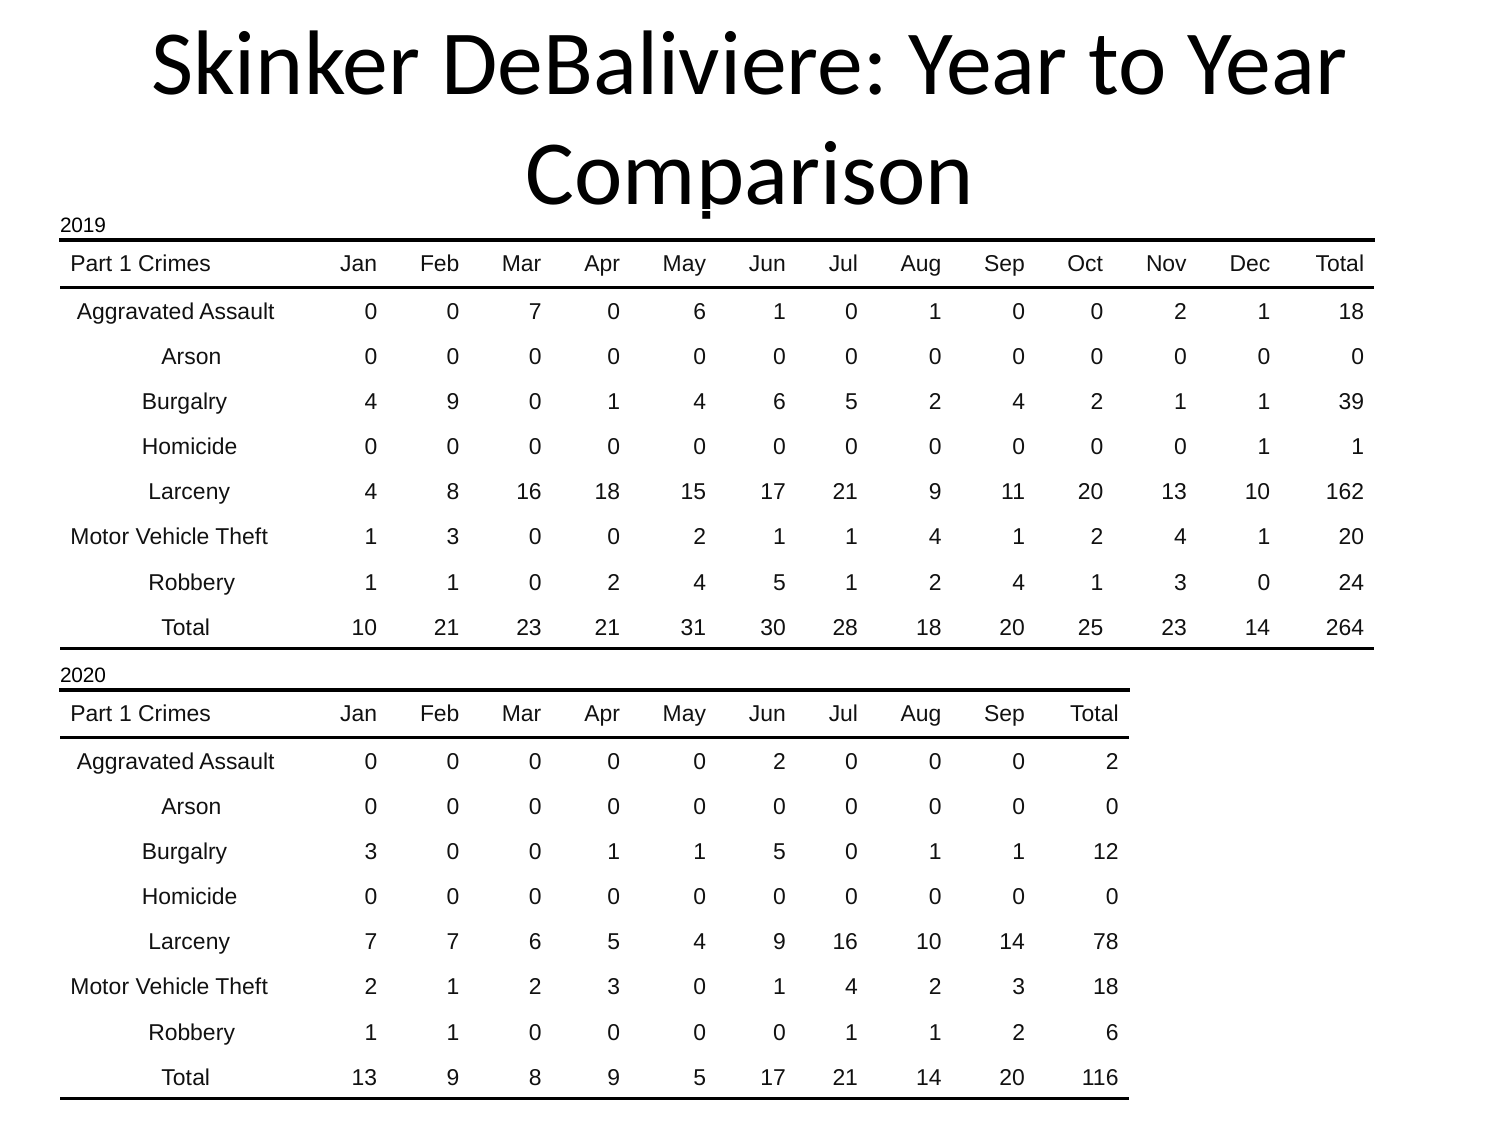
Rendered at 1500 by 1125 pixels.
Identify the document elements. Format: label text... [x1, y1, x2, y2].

table_cell 7 [470, 289, 552, 335]
table_cell Dec [1197, 242, 1281, 286]
table_cell 0 [552, 515, 630, 558]
table_cell 21 [796, 468, 868, 515]
table_cell Part 1 Crimes [60, 242, 308, 286]
table_cell Jan [308, 692, 388, 736]
table_cell 5 [717, 828, 796, 875]
table_cell 0 [388, 785, 470, 828]
table_cell 1 [552, 378, 630, 425]
table_cell 1 [1114, 378, 1197, 425]
table_cell 2 [1035, 515, 1114, 558]
table_cell 18 [868, 606, 952, 647]
table_cell 1 [388, 965, 470, 1008]
table_cell 5 [630, 1056, 717, 1097]
table_cell 0 [630, 739, 717, 785]
table_cell Robbery [60, 558, 308, 606]
title Skinker DeBaliviere: Year to Year Comparison [60, 60, 1440, 165]
table_cell Mar [470, 692, 552, 736]
table_cell Jul [796, 242, 868, 286]
table_cell 3 [308, 828, 388, 875]
table_cell 16 [470, 468, 552, 515]
table_cell 0 [717, 785, 796, 828]
table_cell 2 [552, 558, 630, 606]
table_cell 0 [388, 739, 470, 785]
table_cell Sep [952, 242, 1035, 286]
table_cell 23 [470, 606, 552, 647]
table_cell 0 [470, 739, 552, 785]
table_cell 2 [868, 378, 952, 425]
table_cell 1 [1197, 289, 1281, 335]
table_cell 0 [552, 335, 630, 378]
table_cell 0 [1035, 785, 1129, 828]
table_cell 24 [1281, 558, 1374, 606]
table_cell 1 [1281, 425, 1374, 468]
table_cell 0 [552, 425, 630, 468]
table_cell 0 [552, 785, 630, 828]
table_cell Homicide [60, 425, 308, 468]
table_cell 0 [1035, 425, 1114, 468]
table_header 2019 [61, 211, 1374, 238]
table_cell 0 [470, 1008, 552, 1056]
table_cell 1 [630, 828, 717, 875]
table_cell Aug [868, 242, 952, 286]
table_cell 0 [796, 739, 868, 785]
table_cell 0 [1281, 335, 1374, 378]
table_cell 21 [388, 606, 470, 647]
table_cell 20 [952, 606, 1035, 647]
table_cell 0 [1035, 875, 1129, 918]
table_cell 0 [952, 425, 1035, 468]
table_cell 4 [952, 558, 1035, 606]
table_cell 8 [388, 468, 470, 515]
table_cell 9 [388, 378, 470, 425]
table_cell 0 [796, 828, 868, 875]
table_cell 5 [717, 558, 796, 606]
table_cell 0 [868, 739, 952, 785]
table_cell 6 [717, 378, 796, 425]
table_cell 2 [1114, 289, 1197, 335]
table_cell 4 [796, 965, 868, 1008]
table_cell 6 [470, 918, 552, 965]
table_cell 14 [1197, 606, 1281, 647]
table_cell 28 [796, 606, 868, 647]
table_cell 21 [552, 606, 630, 647]
table_cell Aggravated Assault [60, 289, 308, 335]
table_cell Jun [717, 242, 796, 286]
table_cell 1 [308, 1008, 388, 1056]
table_cell 0 [470, 425, 552, 468]
table_header 2020 [61, 661, 1128, 688]
table_cell 1 [796, 515, 868, 558]
table_cell 30 [717, 606, 796, 647]
table_cell 2 [630, 515, 717, 558]
table_cell 4 [630, 558, 717, 606]
table_cell 1 [1035, 558, 1114, 606]
table_cell 0 [308, 425, 388, 468]
table_cell May [630, 692, 717, 736]
table_cell 1 [952, 828, 1035, 875]
table_cell 0 [552, 875, 630, 918]
table_cell 20 [952, 1056, 1035, 1097]
table_cell 10 [308, 606, 388, 647]
table_cell 0 [470, 828, 552, 875]
table_cell 18 [1281, 289, 1374, 335]
table_cell 0 [796, 335, 868, 378]
table_cell 10 [868, 918, 952, 965]
table_cell Total [60, 1056, 308, 1097]
table_cell Total [1281, 242, 1374, 286]
table_cell 0 [796, 289, 868, 335]
table_cell 11 [952, 468, 1035, 515]
table_cell 1 [717, 965, 796, 1008]
table_cell 4 [630, 378, 717, 425]
table_cell Homicide [60, 875, 308, 918]
table_cell Motor Vehicle Theft [60, 965, 308, 1008]
table_cell Sep [952, 692, 1035, 736]
table_cell 2 [717, 739, 796, 785]
table_cell 1 [717, 515, 796, 558]
table_cell 6 [1035, 1008, 1129, 1056]
table_cell 1 [1197, 378, 1281, 425]
table_cell 0 [1197, 335, 1281, 378]
table_cell 4 [1114, 515, 1197, 558]
table_cell 3 [552, 965, 630, 1008]
table_cell 78 [1035, 918, 1129, 965]
table_cell 0 [717, 425, 796, 468]
table_cell Total [1035, 692, 1129, 736]
table_cell 0 [1114, 425, 1197, 468]
table_cell 9 [717, 918, 796, 965]
table_cell 18 [1035, 965, 1129, 1008]
table_cell 0 [868, 425, 952, 468]
table_cell 13 [1114, 468, 1197, 515]
table_cell 0 [717, 875, 796, 918]
table_cell 2 [308, 965, 388, 1008]
table_cell Aggravated Assault [60, 739, 308, 785]
table_cell 0 [470, 785, 552, 828]
table_cell 0 [1035, 289, 1114, 335]
table_cell 0 [630, 425, 717, 468]
table_cell 0 [308, 785, 388, 828]
table_cell Jun [717, 692, 796, 736]
table_cell 0 [470, 335, 552, 378]
table_cell 1 [388, 558, 470, 606]
table_cell 4 [308, 468, 388, 515]
table_cell Mar [470, 242, 552, 286]
table_cell 0 [388, 425, 470, 468]
table_cell 0 [308, 335, 388, 378]
table_cell 0 [630, 1008, 717, 1056]
table_cell 4 [308, 378, 388, 425]
table_cell 0 [1114, 335, 1197, 378]
table_cell Burgalry [60, 378, 308, 425]
table_cell 0 [952, 335, 1035, 378]
table_cell 17 [717, 1056, 796, 1097]
table_cell 0 [308, 289, 388, 335]
table_cell 162 [1281, 468, 1374, 515]
table_cell Part 1 Crimes [60, 692, 308, 736]
table_cell 0 [552, 739, 630, 785]
table_cell 1 [796, 1008, 868, 1056]
table_cell 5 [552, 918, 630, 965]
table_cell 0 [717, 1008, 796, 1056]
table_cell 0 [868, 875, 952, 918]
table_cell 8 [470, 1056, 552, 1097]
table_cell 20 [1035, 468, 1114, 515]
table_cell 31 [630, 606, 717, 647]
table_cell 9 [388, 1056, 470, 1097]
table_cell 0 [952, 739, 1035, 785]
table_cell 0 [1035, 335, 1114, 378]
table_cell Nov [1114, 242, 1197, 286]
table_cell 0 [470, 378, 552, 425]
table_cell 6 [630, 289, 717, 335]
table_cell 1 [308, 515, 388, 558]
table_cell 264 [1281, 606, 1374, 647]
table_cell 0 [388, 828, 470, 875]
table_cell 116 [1035, 1056, 1129, 1097]
table_cell 2 [470, 965, 552, 1008]
table_cell 4 [952, 378, 1035, 425]
table_cell 23 [1114, 606, 1197, 647]
table_cell 9 [868, 468, 952, 515]
table_cell 14 [868, 1056, 952, 1097]
table_cell 4 [630, 918, 717, 965]
table_cell 0 [868, 785, 952, 828]
table_cell Apr [552, 242, 630, 286]
table_cell 0 [552, 1008, 630, 1056]
table_cell 0 [630, 785, 717, 828]
table_cell 0 [630, 965, 717, 1008]
table_cell 2 [868, 965, 952, 1008]
table_cell 2 [868, 558, 952, 606]
table_cell 21 [796, 1056, 868, 1097]
table_cell 2 [952, 1008, 1035, 1056]
table_cell 0 [796, 785, 868, 828]
table_cell 1 [868, 828, 952, 875]
table_cell 0 [388, 289, 470, 335]
table_cell 2 [1035, 739, 1129, 785]
table_cell Burgalry [60, 828, 308, 875]
table_cell 18 [552, 468, 630, 515]
table_cell 1 [1197, 515, 1281, 558]
table_cell 0 [388, 875, 470, 918]
table_cell 0 [796, 875, 868, 918]
table_cell 0 [952, 875, 1035, 918]
table_cell 0 [1197, 558, 1281, 606]
table_cell 0 [552, 289, 630, 335]
table_cell 39 [1281, 378, 1374, 425]
table_cell 4 [868, 515, 952, 558]
table_cell 3 [388, 515, 470, 558]
table_cell 12 [1035, 828, 1129, 875]
table_cell 15 [630, 468, 717, 515]
table_cell May [630, 242, 717, 286]
table_cell 0 [796, 425, 868, 468]
table_cell 0 [308, 875, 388, 918]
table_cell 0 [470, 558, 552, 606]
table_cell 14 [952, 918, 1035, 965]
table_cell 1 [1197, 425, 1281, 468]
table_cell 0 [470, 515, 552, 558]
table_cell 0 [630, 335, 717, 378]
table_cell 1 [952, 515, 1035, 558]
table_cell Jul [796, 692, 868, 736]
table_cell 0 [308, 739, 388, 785]
table_cell 0 [952, 785, 1035, 828]
table_cell 2 [1035, 378, 1114, 425]
table_cell Arson [60, 335, 308, 378]
table_cell 7 [388, 918, 470, 965]
table_cell Arson [60, 785, 308, 828]
table_cell 1 [796, 558, 868, 606]
table_cell 1 [868, 1008, 952, 1056]
table_cell 1 [388, 1008, 470, 1056]
table_cell 0 [388, 335, 470, 378]
table_cell 10 [1197, 468, 1281, 515]
table_cell 1 [308, 558, 388, 606]
table_cell 0 [717, 335, 796, 378]
table_cell Aug [868, 692, 952, 736]
table_cell 1 [552, 828, 630, 875]
table_cell 9 [552, 1056, 630, 1097]
table_cell 5 [796, 378, 868, 425]
table_cell 0 [952, 289, 1035, 335]
table_cell 0 [470, 875, 552, 918]
table_cell Total [60, 606, 308, 647]
table_cell Robbery [60, 1008, 308, 1056]
table_cell 20 [1281, 515, 1374, 558]
table_cell Jan [308, 242, 388, 286]
table_cell Larceny [60, 918, 308, 965]
table_cell Oct [1035, 242, 1114, 286]
table_cell Feb [388, 242, 470, 286]
table_cell Apr [552, 692, 630, 736]
table_cell 1 [717, 289, 796, 335]
table_cell Motor Vehicle Theft [60, 515, 308, 558]
table_cell 13 [308, 1056, 388, 1097]
table_cell 0 [630, 875, 717, 918]
table_cell 1 [868, 289, 952, 335]
table_cell 3 [952, 965, 1035, 1008]
table_cell 17 [717, 468, 796, 515]
table_cell 3 [1114, 558, 1197, 606]
table_cell Feb [388, 692, 470, 736]
table_cell 25 [1035, 606, 1114, 647]
table_cell 0 [868, 335, 952, 378]
table_cell 16 [796, 918, 868, 965]
table_cell 7 [308, 918, 388, 965]
table_cell Larceny [60, 468, 308, 515]
